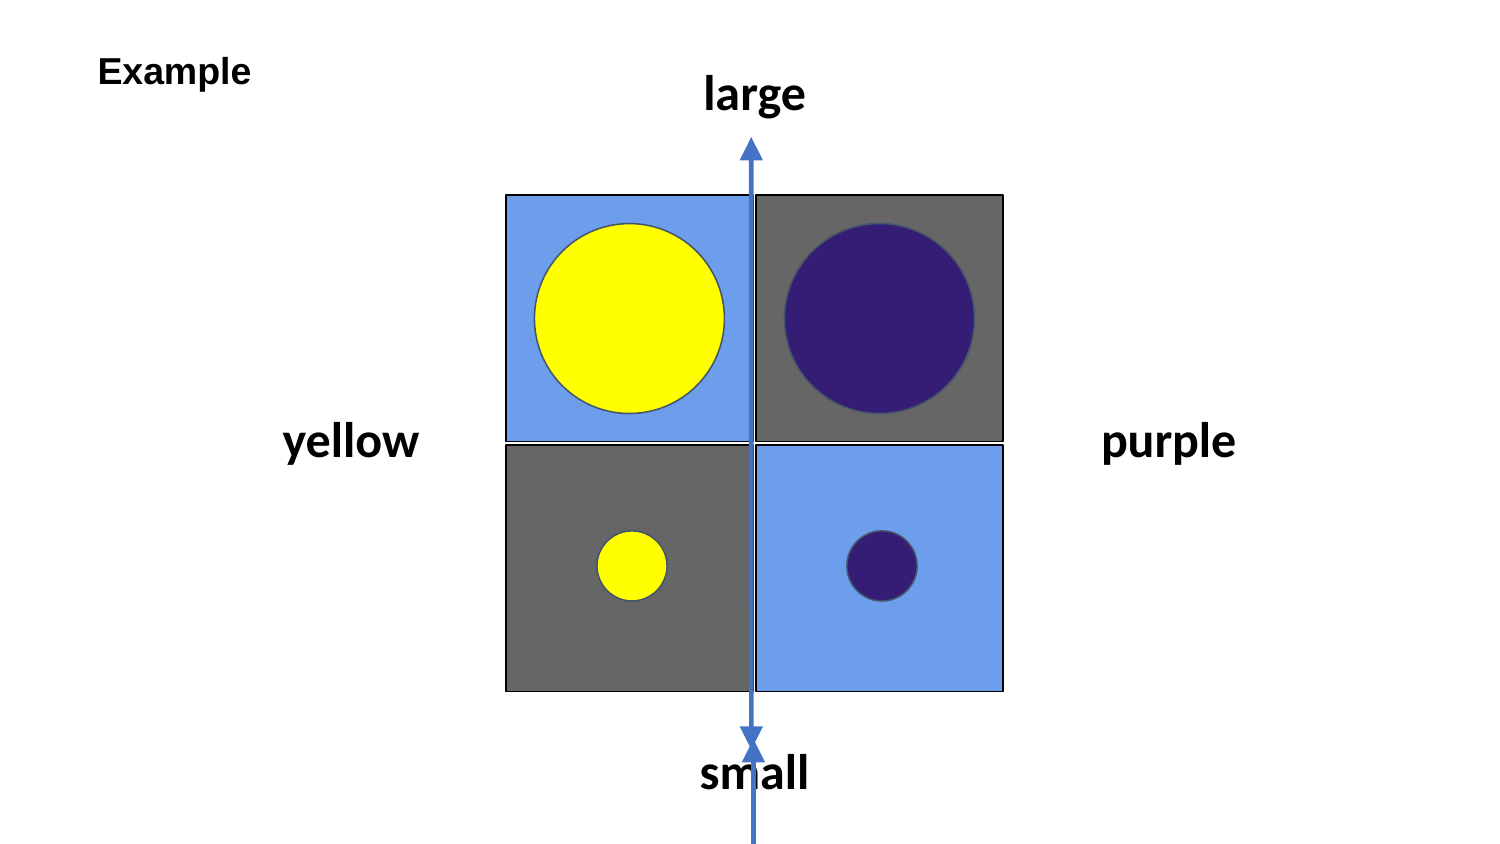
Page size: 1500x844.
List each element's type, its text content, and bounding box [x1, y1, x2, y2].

text_box [756, 444, 1003, 692]
text_box [784, 223, 975, 414]
text_box [846, 530, 918, 602]
text_box [756, 194, 1003, 442]
text_box small [752, 724, 858, 843]
text_box [743, 743, 764, 844]
text_box purple [1065, 392, 1272, 510]
text_box Example [82, 31, 1155, 127]
text_box yellow [248, 392, 454, 511]
text_box large [651, 45, 858, 163]
text_box [740, 137, 762, 750]
text_box [596, 530, 668, 602]
text_box [506, 194, 751, 442]
text_box [534, 223, 725, 414]
text_box [506, 444, 751, 692]
text_box small [651, 724, 753, 843]
